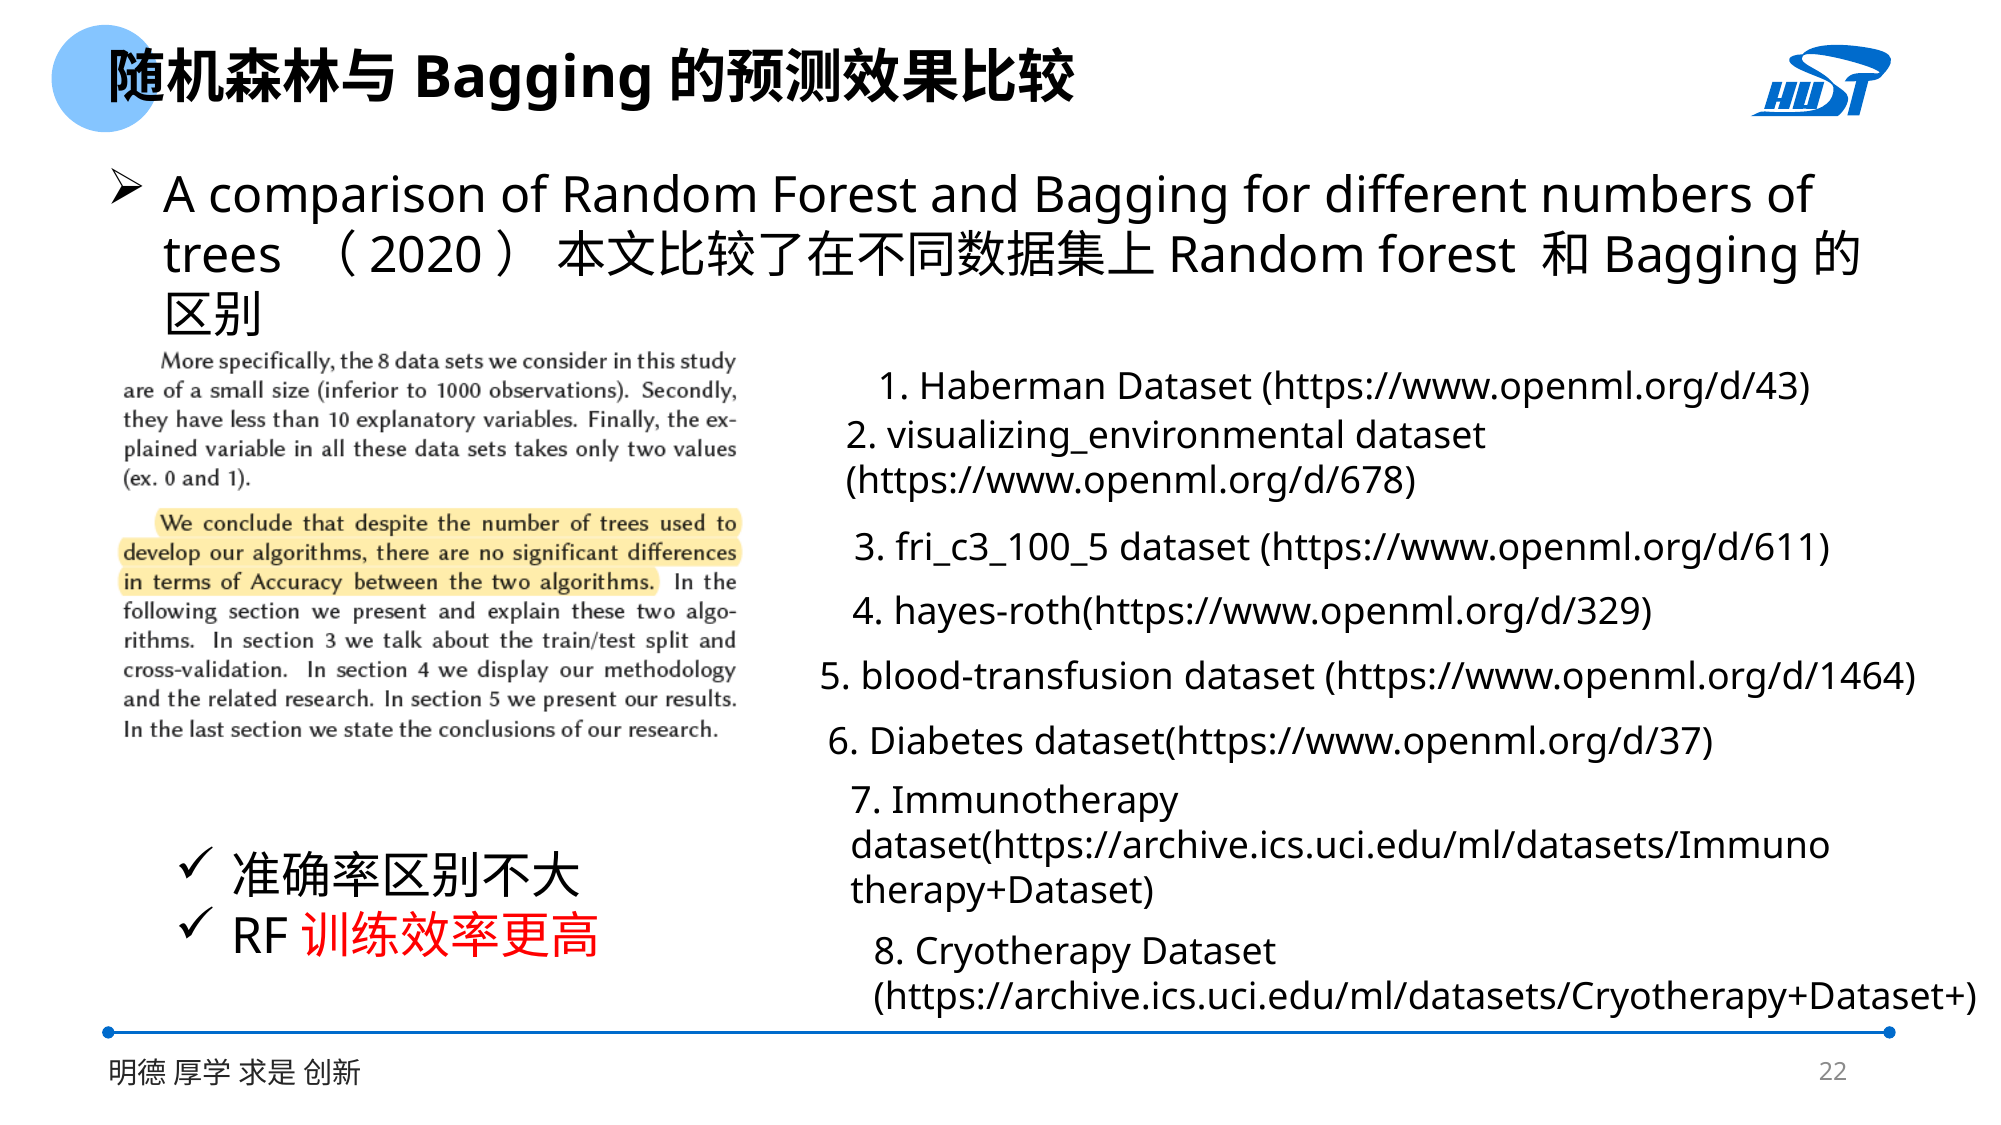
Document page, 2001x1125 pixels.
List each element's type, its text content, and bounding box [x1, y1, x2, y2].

text_box 准确率区别不大 RF训练效率更高 [160, 836, 760, 972]
picture [95, 338, 760, 753]
text_box 4. hayes-roth(https://www.openml.org/d/329) [837, 579, 1668, 640]
text_box A comparison of Random Forest and Bagging for different numbers of trees （2020） 本文比较了在不同数据集上Random forest 和Bagging的区别 [92, 155, 1890, 351]
list 随机森林与Bagging的预测效果比较 [93, 43, 1496, 114]
text_box 2. visualizing_environmental dataset (https://www.openml.org/d/678) [831, 403, 1735, 508]
text_box 6. Diabetes dataset(https://www.openml.org/d/37) [813, 709, 1729, 815]
text_box 7. Immunotherapy dataset(https://archive.ics.uci.edu/ml/datasets/Immunotherapy+Dataset) [835, 769, 1854, 919]
text_box 5. blood-transfusion dataset (https://www.openml.org/d/1464) [804, 644, 1932, 705]
text_box 8. Cryotherapy Dataset (https://archive.ics.uci.edu/ml/datasets/Cryotherapy+Dataset+) [858, 919, 1993, 1025]
text_box 1. Haberman Dataset (https://www.openml.org/d/43) [863, 355, 1826, 415]
slide_number 22 [1412, 1042, 1863, 1103]
text_box 3. fri_c3_100_5 dataset (https://www.openml.org/d/611) [839, 515, 1846, 575]
